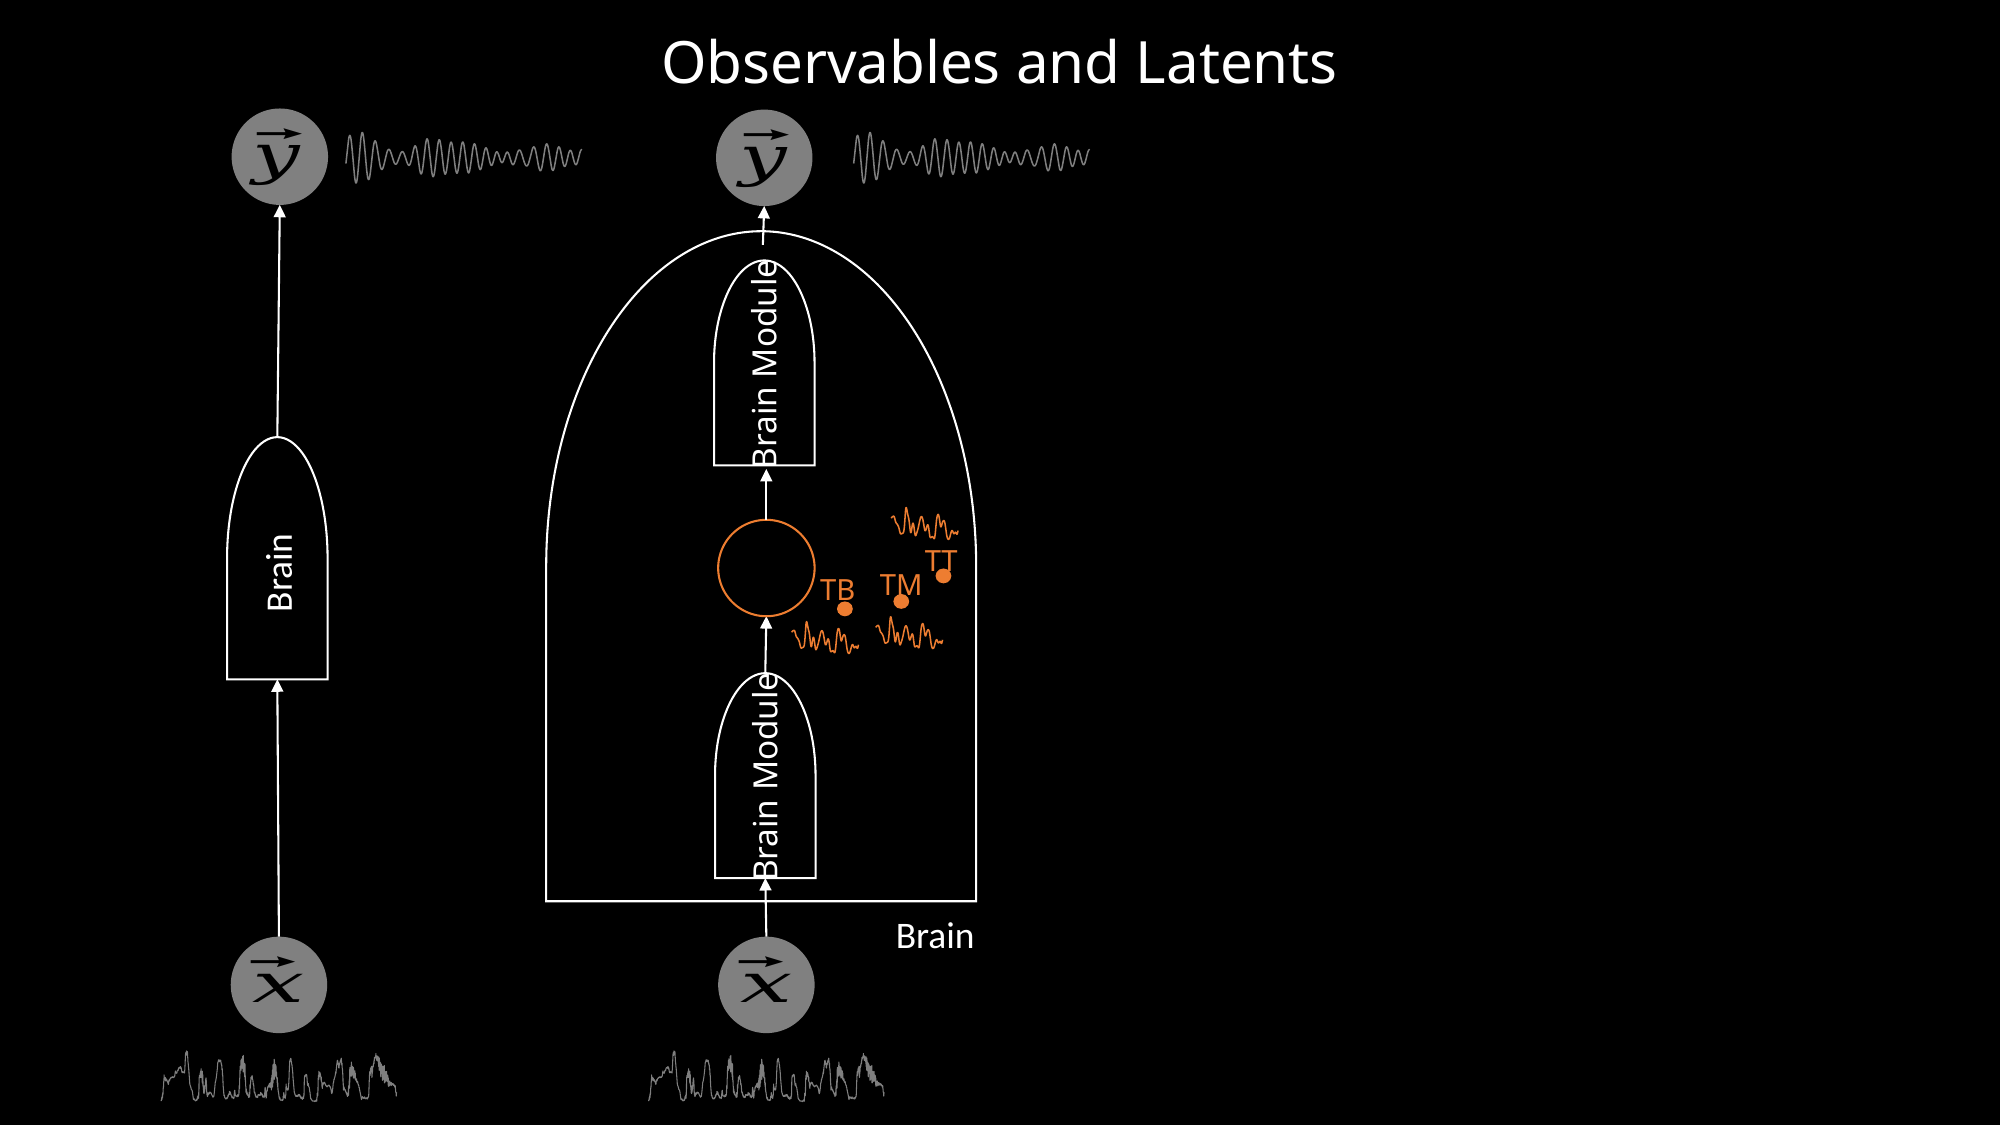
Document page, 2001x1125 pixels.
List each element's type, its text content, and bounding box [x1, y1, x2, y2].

text_box [717, 935, 816, 1035]
text_box [648, 1051, 884, 1102]
text_box [226, 436, 329, 681]
text_box [715, 108, 814, 208]
text_box [229, 935, 329, 1035]
text_box [230, 107, 330, 206]
text_box [791, 274, 816, 467]
text_box [346, 132, 582, 184]
text_box [714, 690, 736, 880]
text_box [853, 132, 1090, 184]
text_box [765, 230, 978, 903]
text_box [545, 230, 765, 903]
text_box Observables and Latents [646, 18, 1353, 103]
text_box [717, 518, 792, 618]
text_box Brain Module [735, 244, 791, 484]
text_box [792, 687, 817, 880]
text_box Brain [246, 518, 307, 628]
text_box [161, 1051, 397, 1102]
text_box Brain Module [736, 657, 792, 897]
text_box Brain [881, 903, 990, 963]
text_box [792, 507, 962, 654]
text_box [713, 277, 735, 467]
